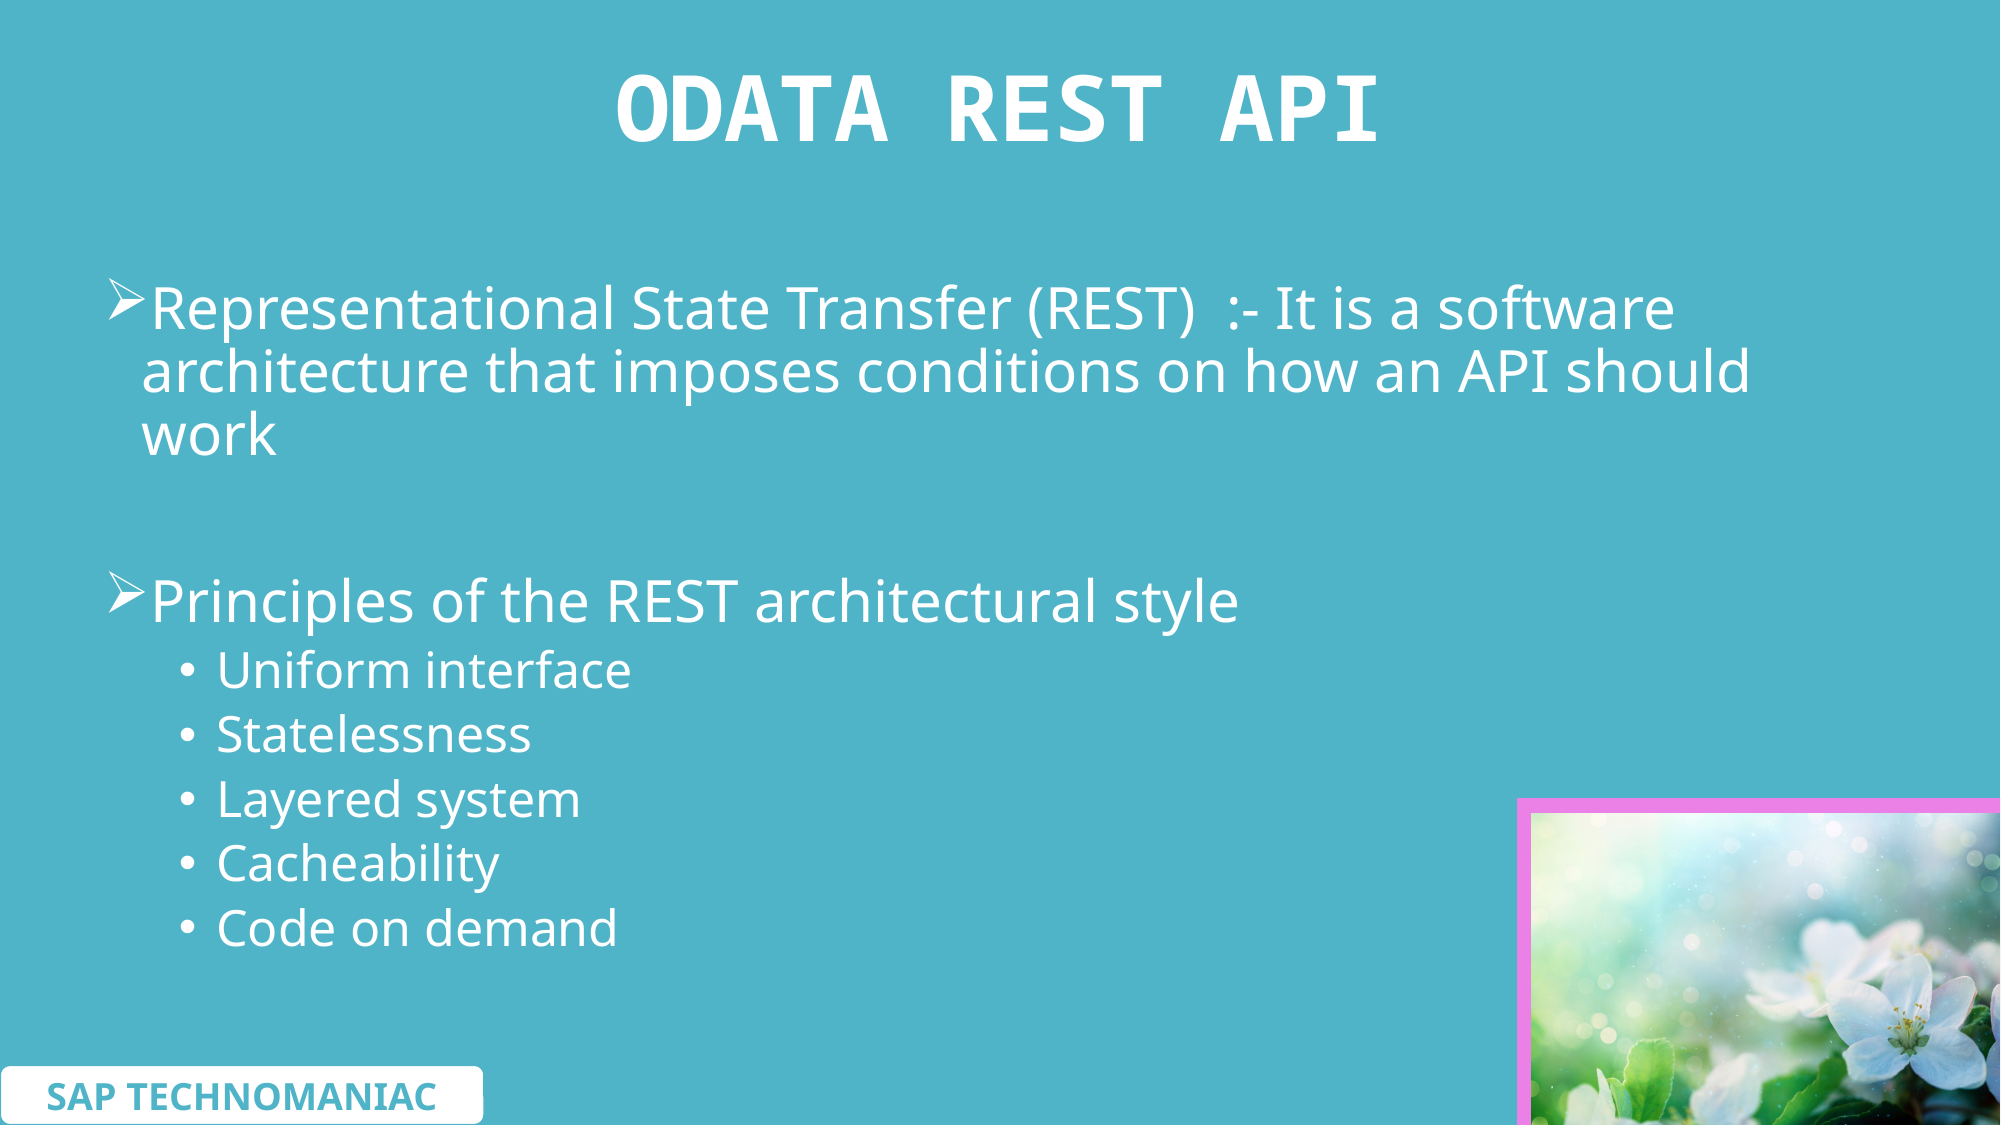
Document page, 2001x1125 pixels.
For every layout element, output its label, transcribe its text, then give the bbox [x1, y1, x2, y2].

list Representational State Transfer (REST) :- It is a software architecture that imposes conditions on how an API should work Principles of the REST architectural style Uniform interface Statelessness Layered system Cacheability Code on demand [89, 271, 1877, 1072]
title ODATA REST API [137, 29, 1863, 195]
picture [1531, 813, 2000, 1125]
